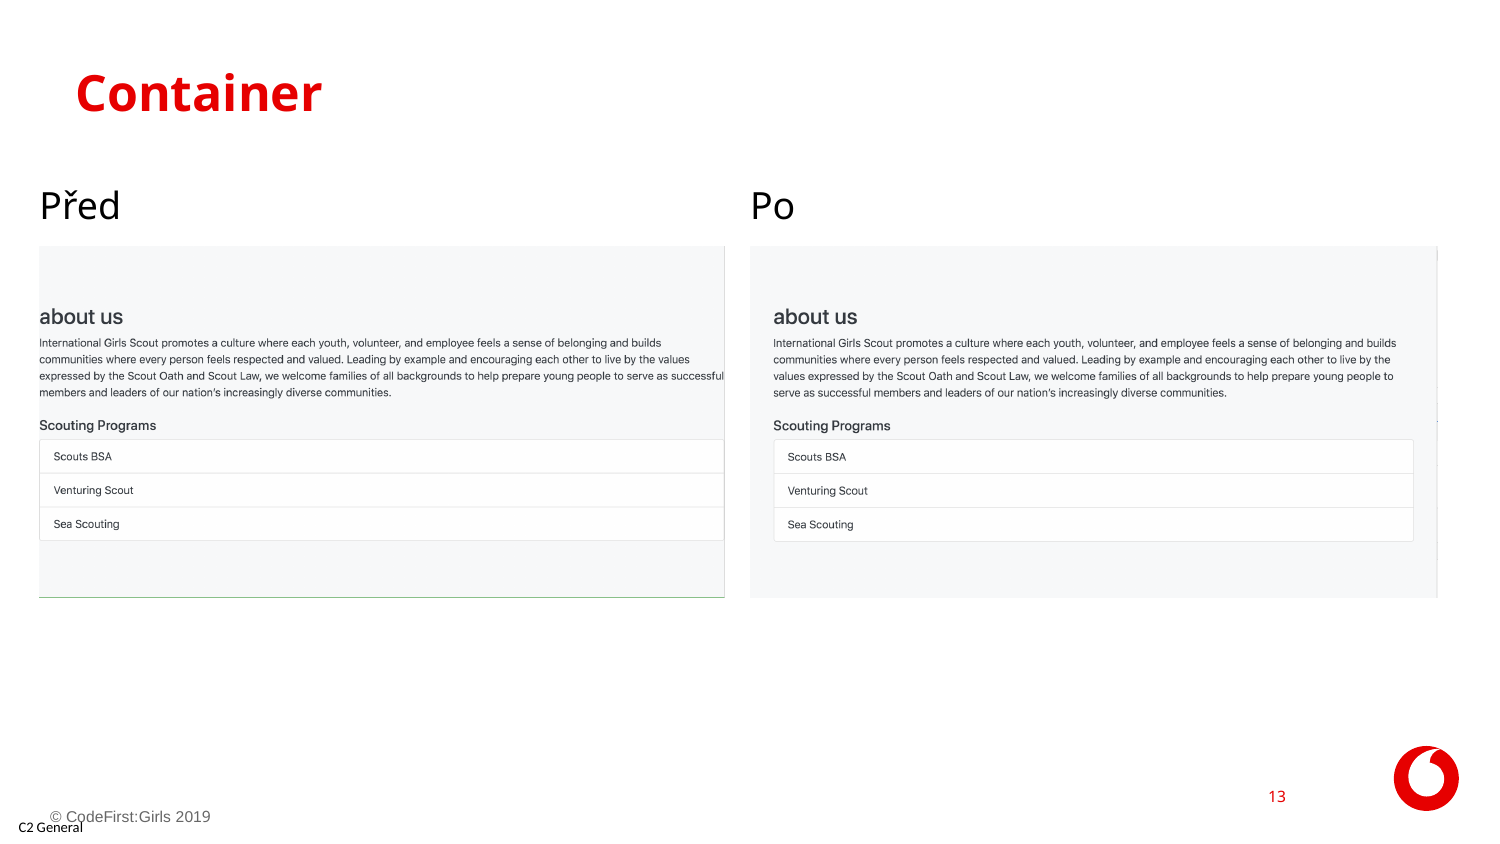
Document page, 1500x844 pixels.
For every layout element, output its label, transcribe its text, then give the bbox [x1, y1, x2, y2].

picture [39, 246, 725, 598]
title Container [64, 50, 614, 160]
text_box Po [750, 181, 916, 244]
text_box Před [39, 181, 205, 245]
slide_number 13 [1229, 764, 1298, 830]
picture [749, 246, 1438, 598]
